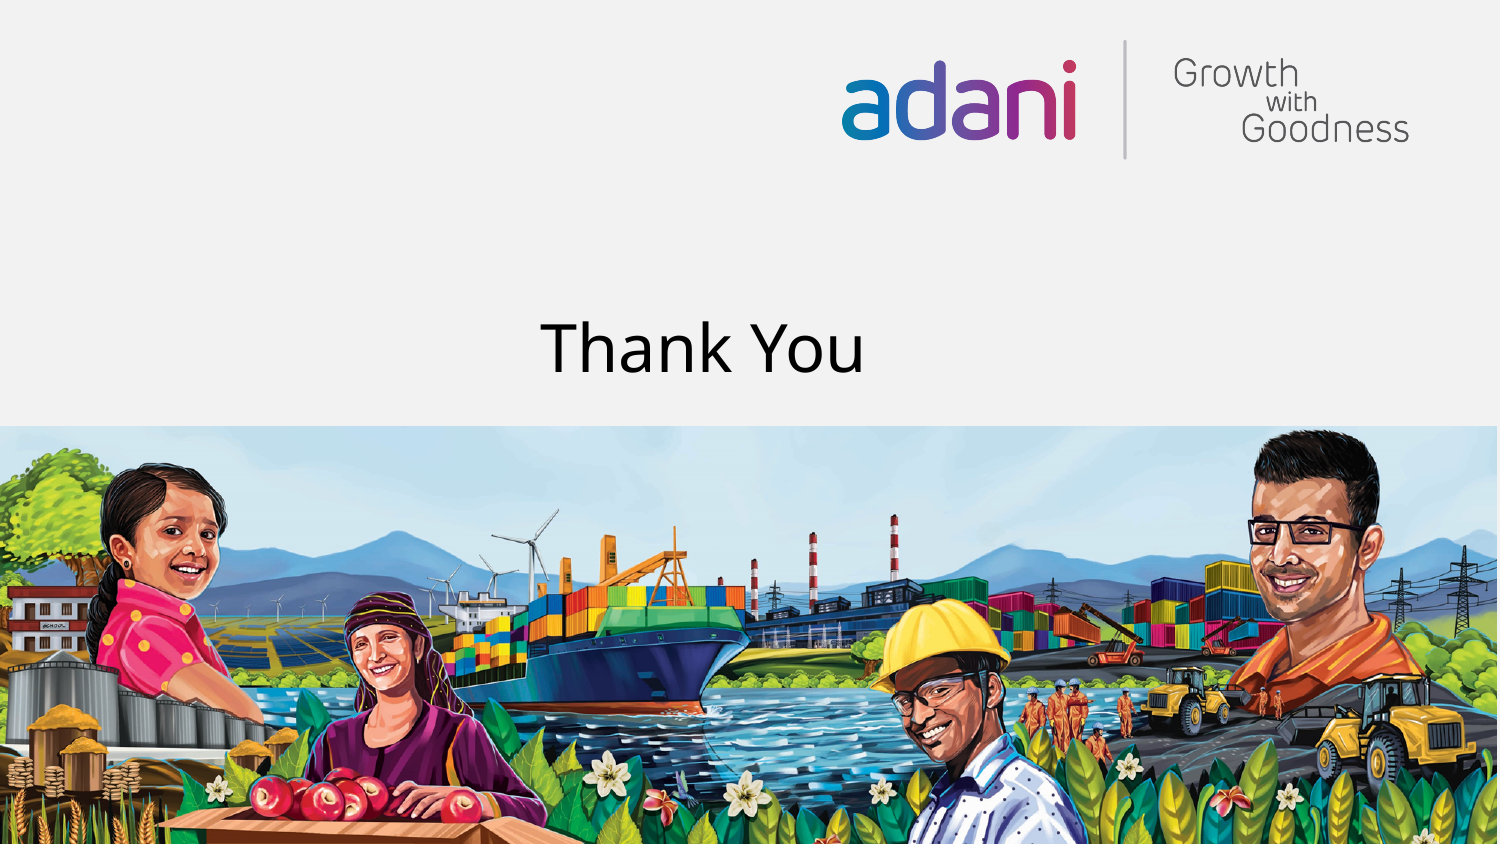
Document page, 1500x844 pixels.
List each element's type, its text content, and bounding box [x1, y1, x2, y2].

picture [0, 425, 1498, 844]
picture [793, 0, 1457, 201]
text_box Thank You [479, 298, 929, 393]
